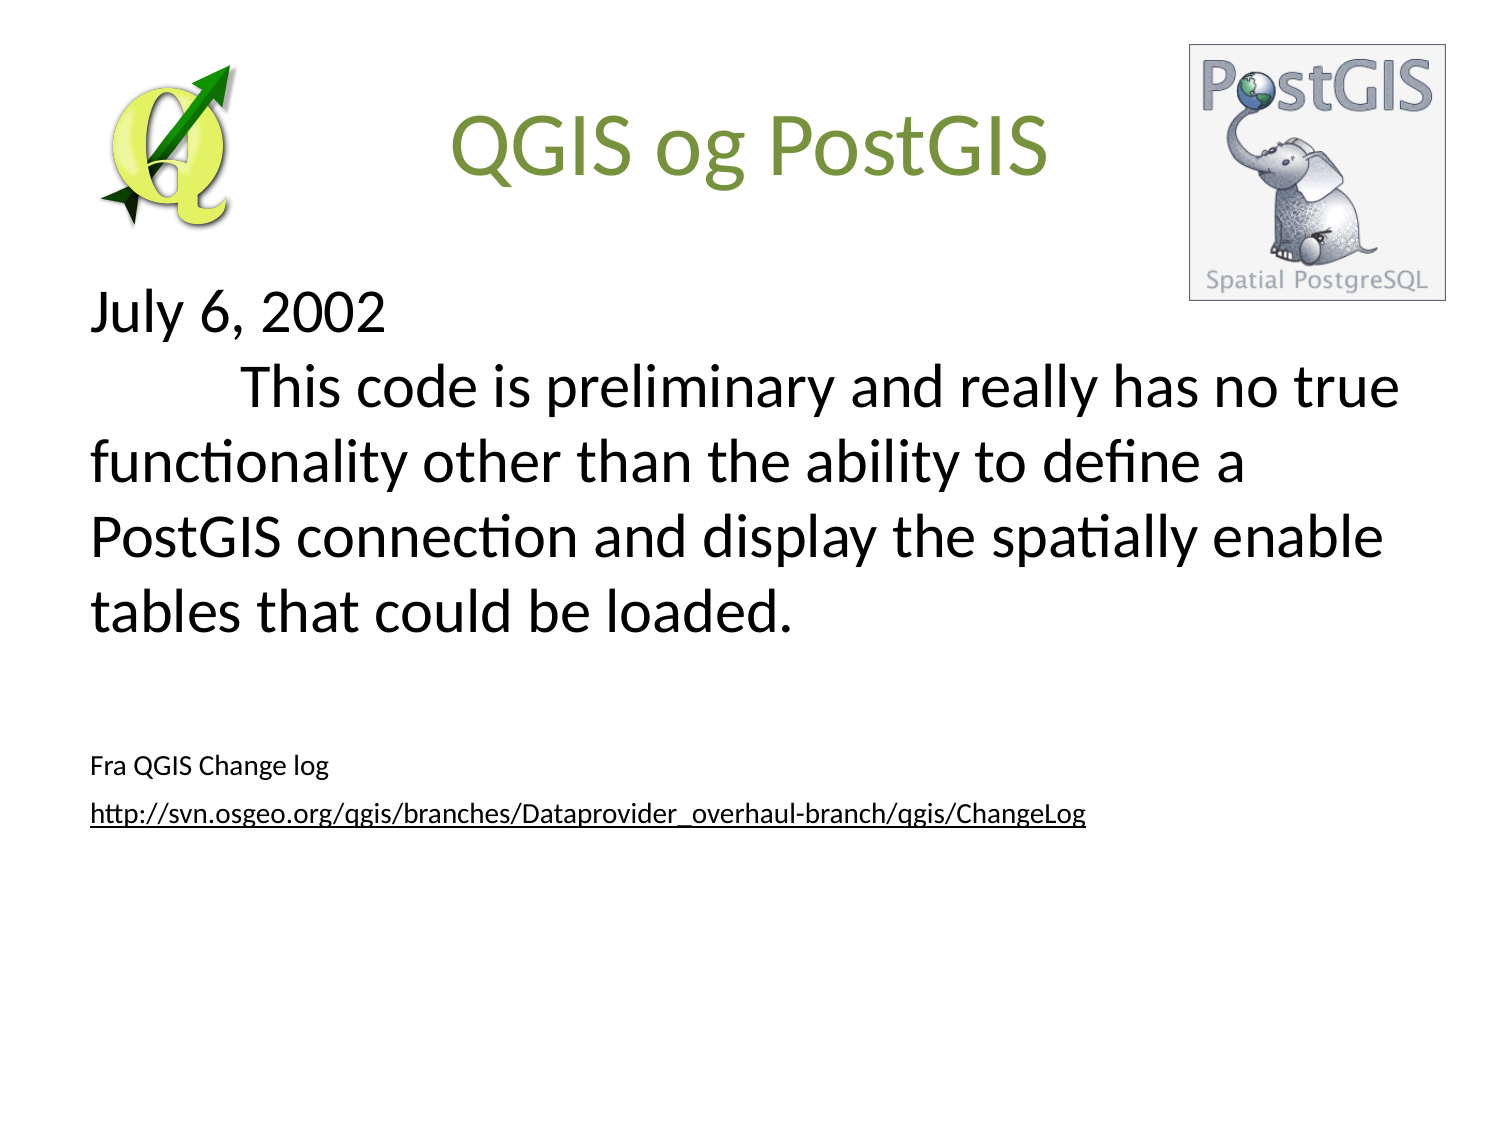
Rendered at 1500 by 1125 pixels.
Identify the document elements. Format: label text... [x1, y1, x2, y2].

picture [85, 60, 258, 233]
list July 6, 2002 This code is preliminary and really has no true functionality other than the ability to define a PostGIS connection and display the spatially enable tables that could be loaded. Fra QGIS Change log http://svn.osgeo.org/qgis/branches/Dataprovider_overhaul-branch/qgis/ChangeLog [75, 262, 1425, 1005]
title QGIS og PostGIS [75, 45, 1187, 233]
picture [1189, 44, 1446, 301]
